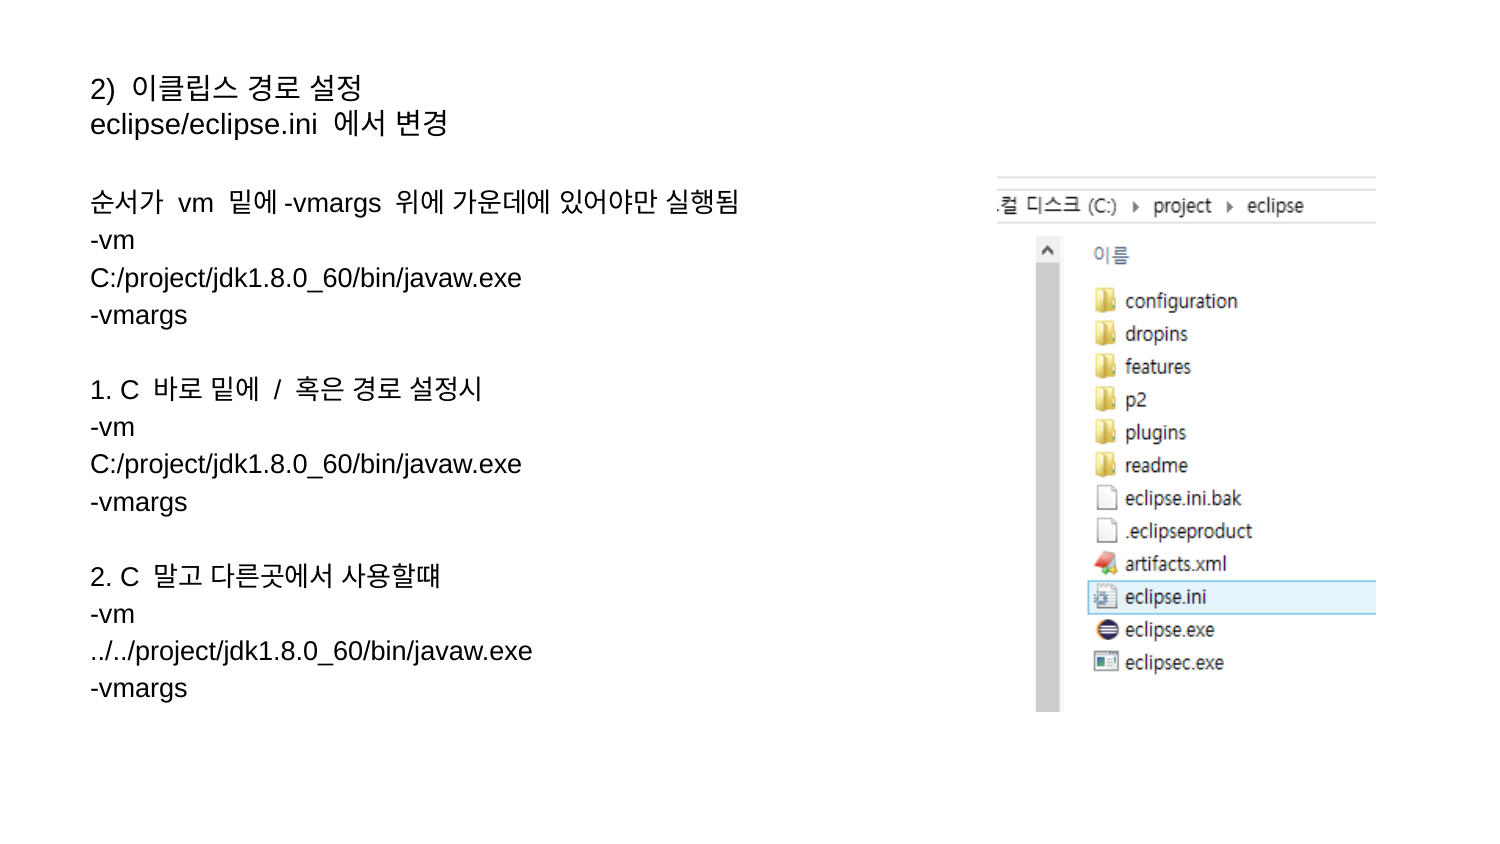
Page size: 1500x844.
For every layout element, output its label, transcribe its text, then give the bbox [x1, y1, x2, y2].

picture [997, 168, 1376, 712]
list 2) 이클립스 경로 설정 eclipse/eclipse.ini 에서 변경 순서가 vm 밑에-vmargs 위에 가운데에 있어야만 실행됨 -vm C:/project/jdk1.8.0_60/bin/javaw.exe -vmargs 1. C 바로 밑에 / 혹은 경로 설정시 -vm C:/project/jdk1.8.0_60/bin/javaw.exe -vmargs 2. C 말고 다른곳에서 사용할떄 -vm ../../project/jdk1.8.0_60/bin/javaw.exe -vmargs [75, 55, 1425, 739]
